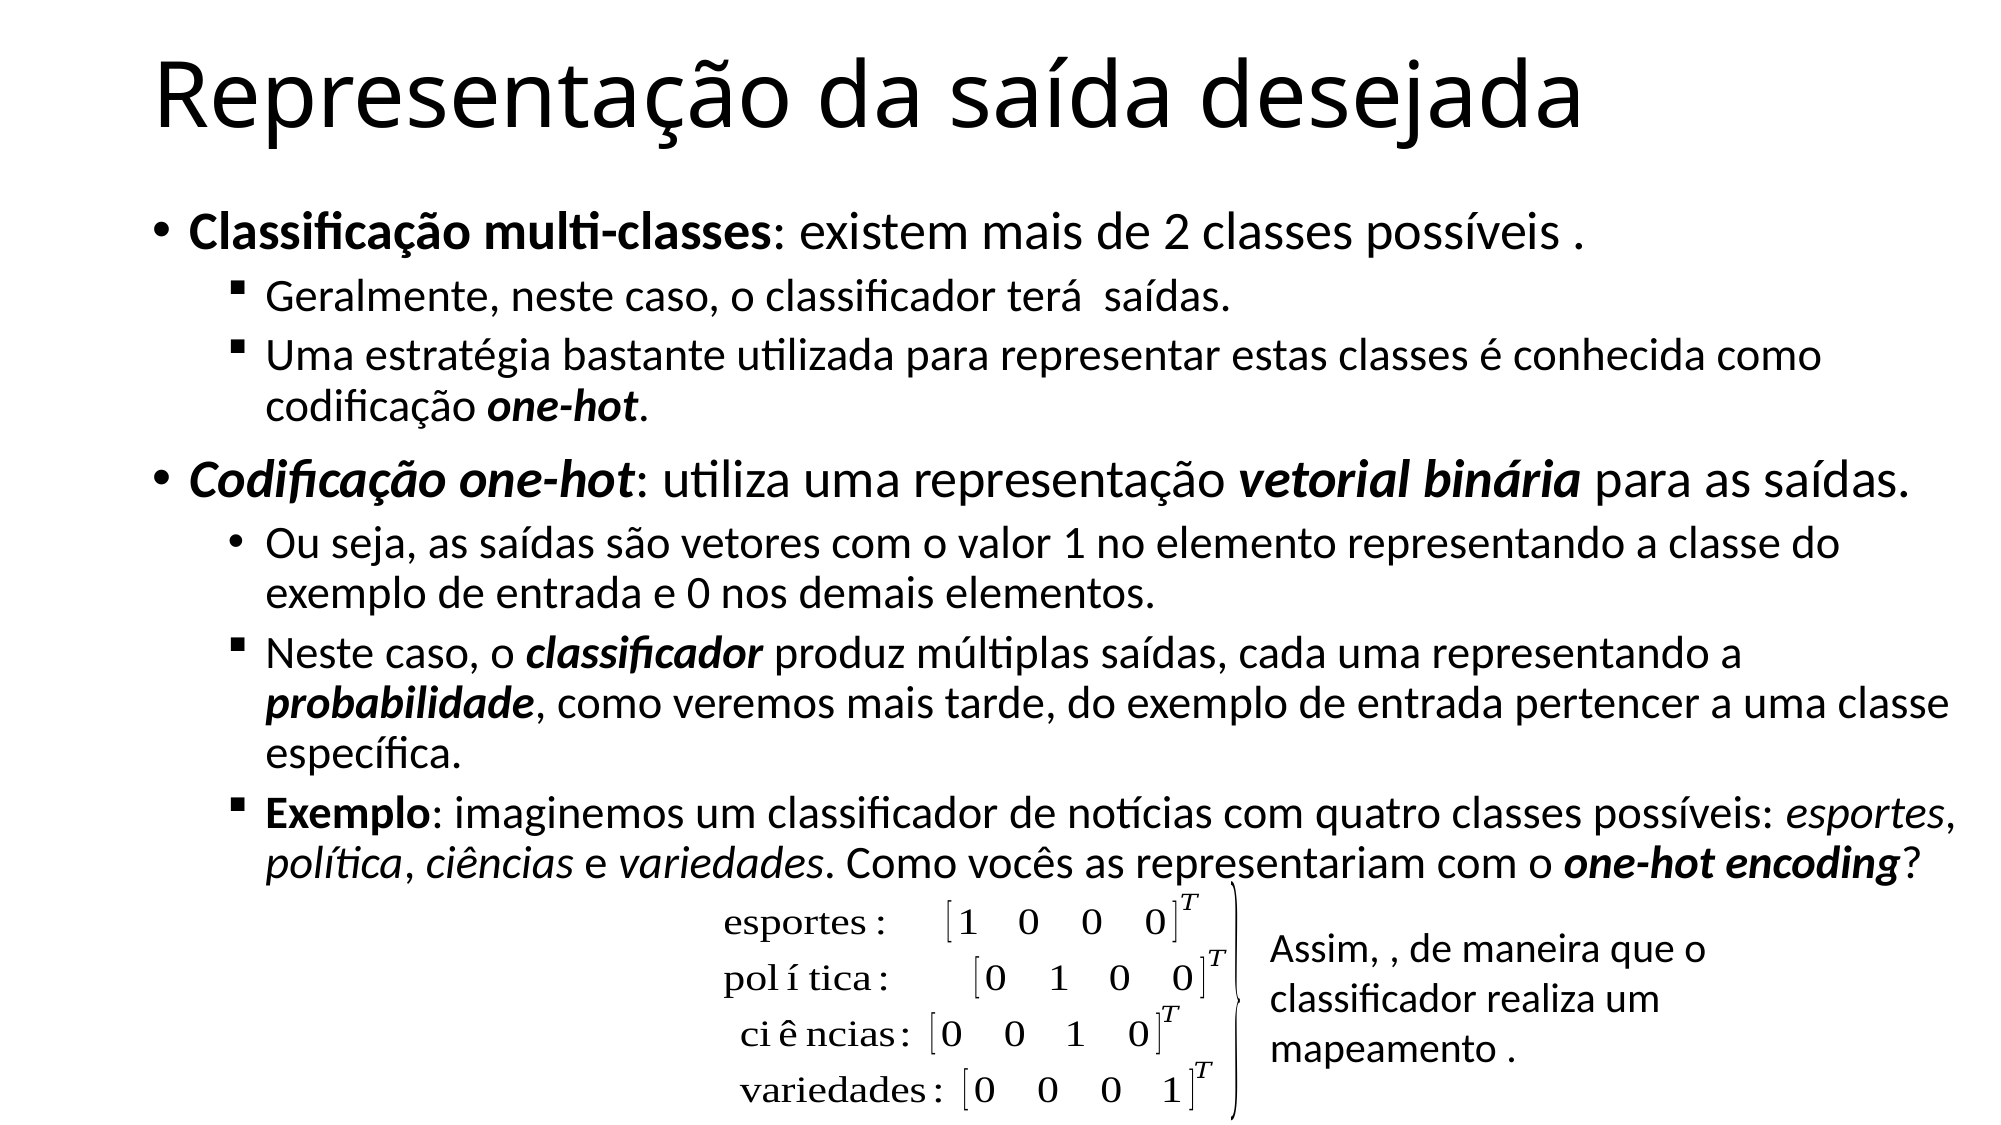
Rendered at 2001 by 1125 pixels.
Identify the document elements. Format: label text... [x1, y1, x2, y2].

title Representação da saída desejada [137, 31, 1863, 164]
